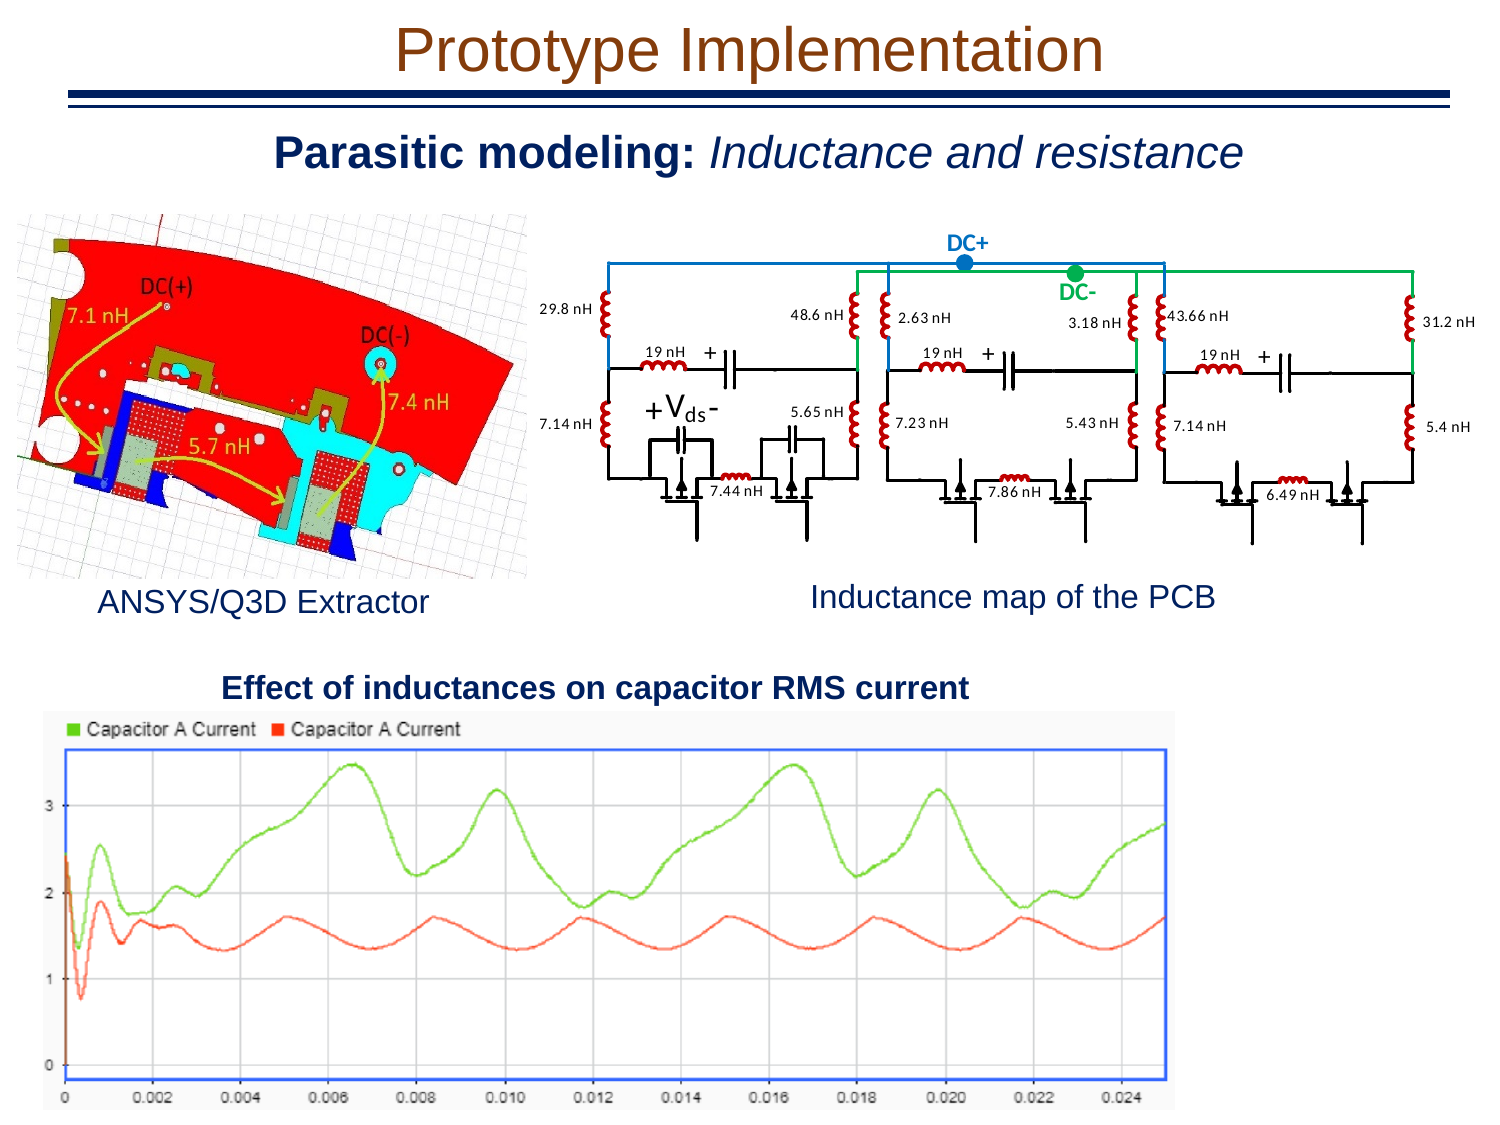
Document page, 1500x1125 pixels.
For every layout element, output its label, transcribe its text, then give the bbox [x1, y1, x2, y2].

text_box Prototype Implementation [0, 1, 1500, 92]
text_box Parasitic modeling: Inductance and resistance [43, 111, 1475, 186]
text_box Inductance map of the PCB [552, 565, 1475, 623]
picture [17, 214, 1485, 579]
picture [43, 711, 1175, 1125]
text_box Effect of inductances on capacitor RMS current [17, 656, 1175, 714]
text_box ANSYS/Q3D Extractor [43, 579, 485, 628]
